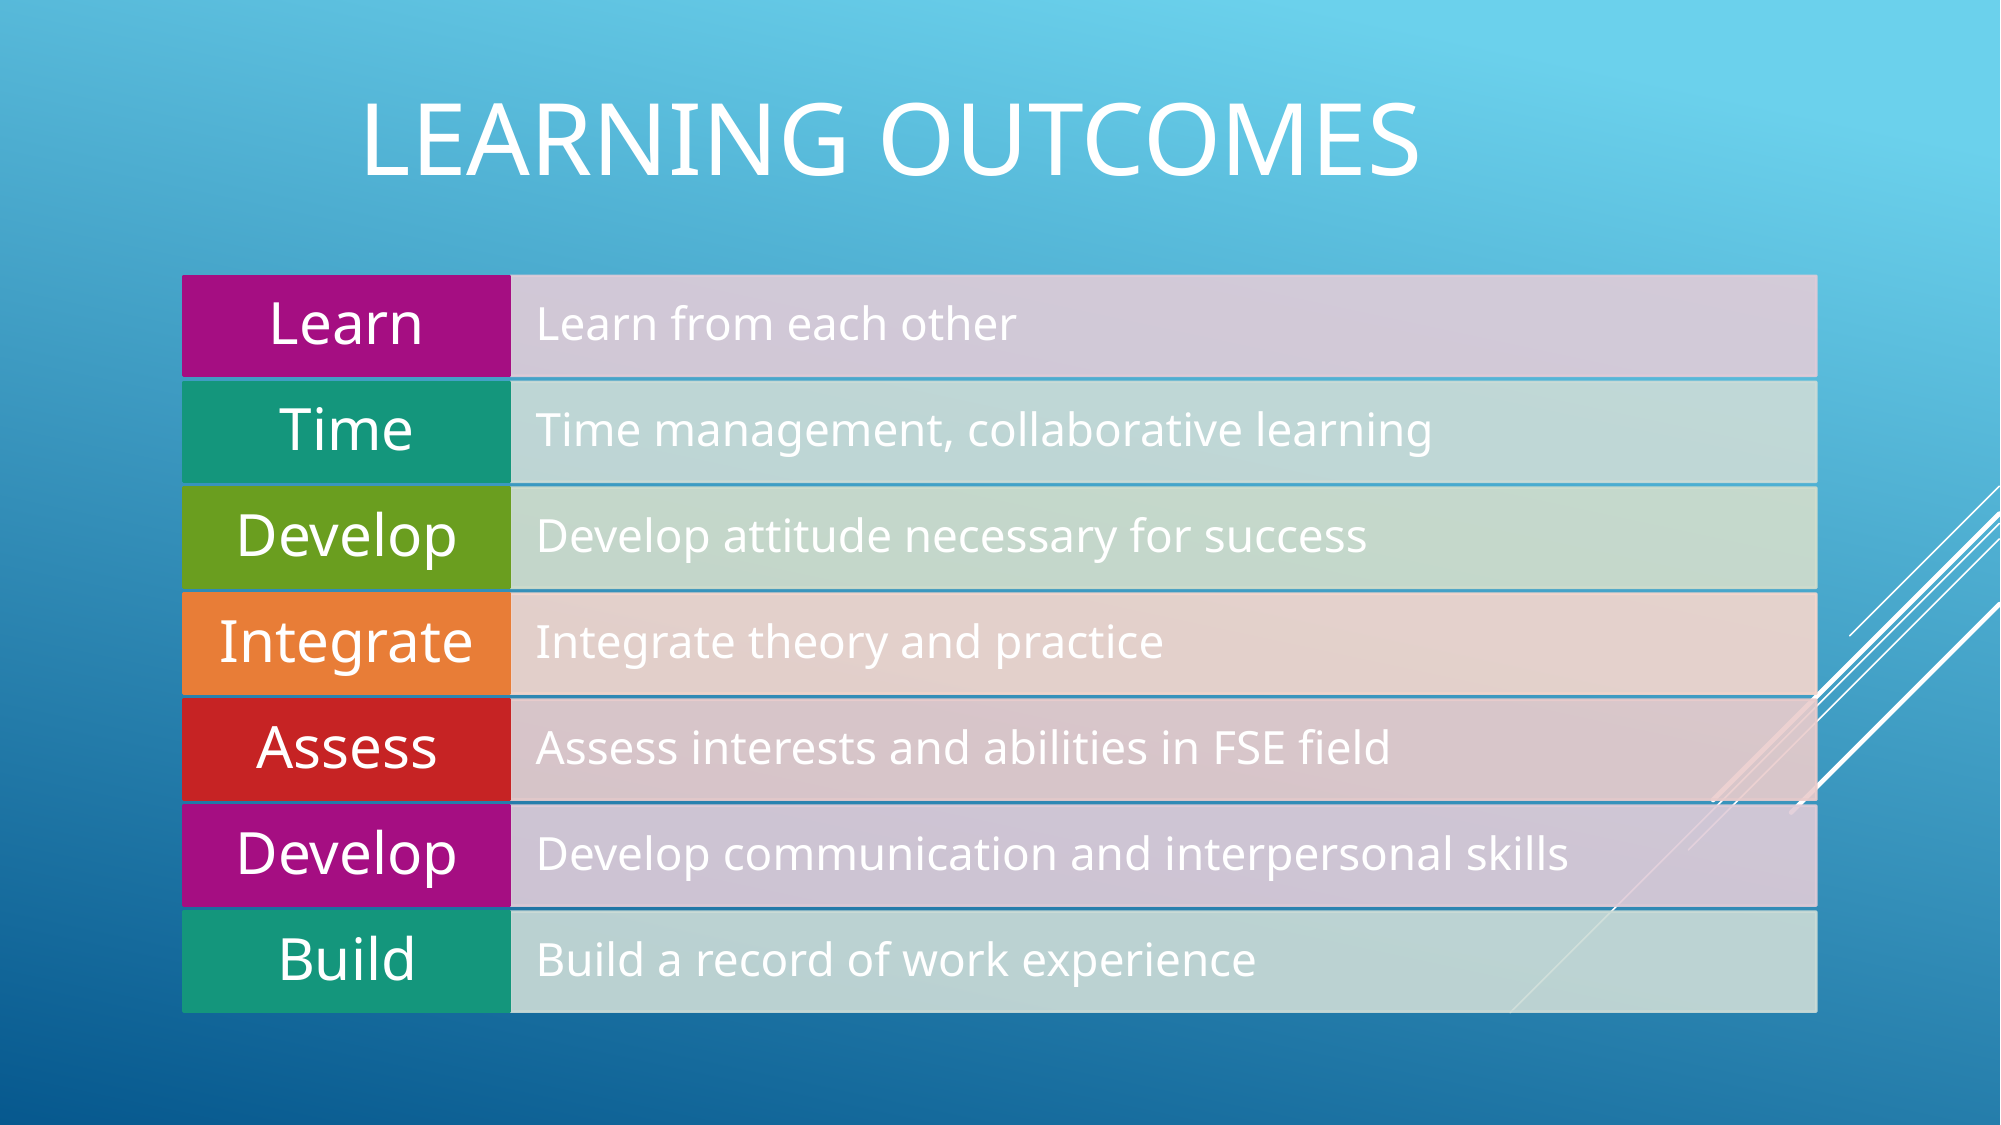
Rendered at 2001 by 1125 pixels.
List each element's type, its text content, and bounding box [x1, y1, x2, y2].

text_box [183, 275, 1817, 1013]
title Learning Outcomes [211, 23, 1571, 203]
